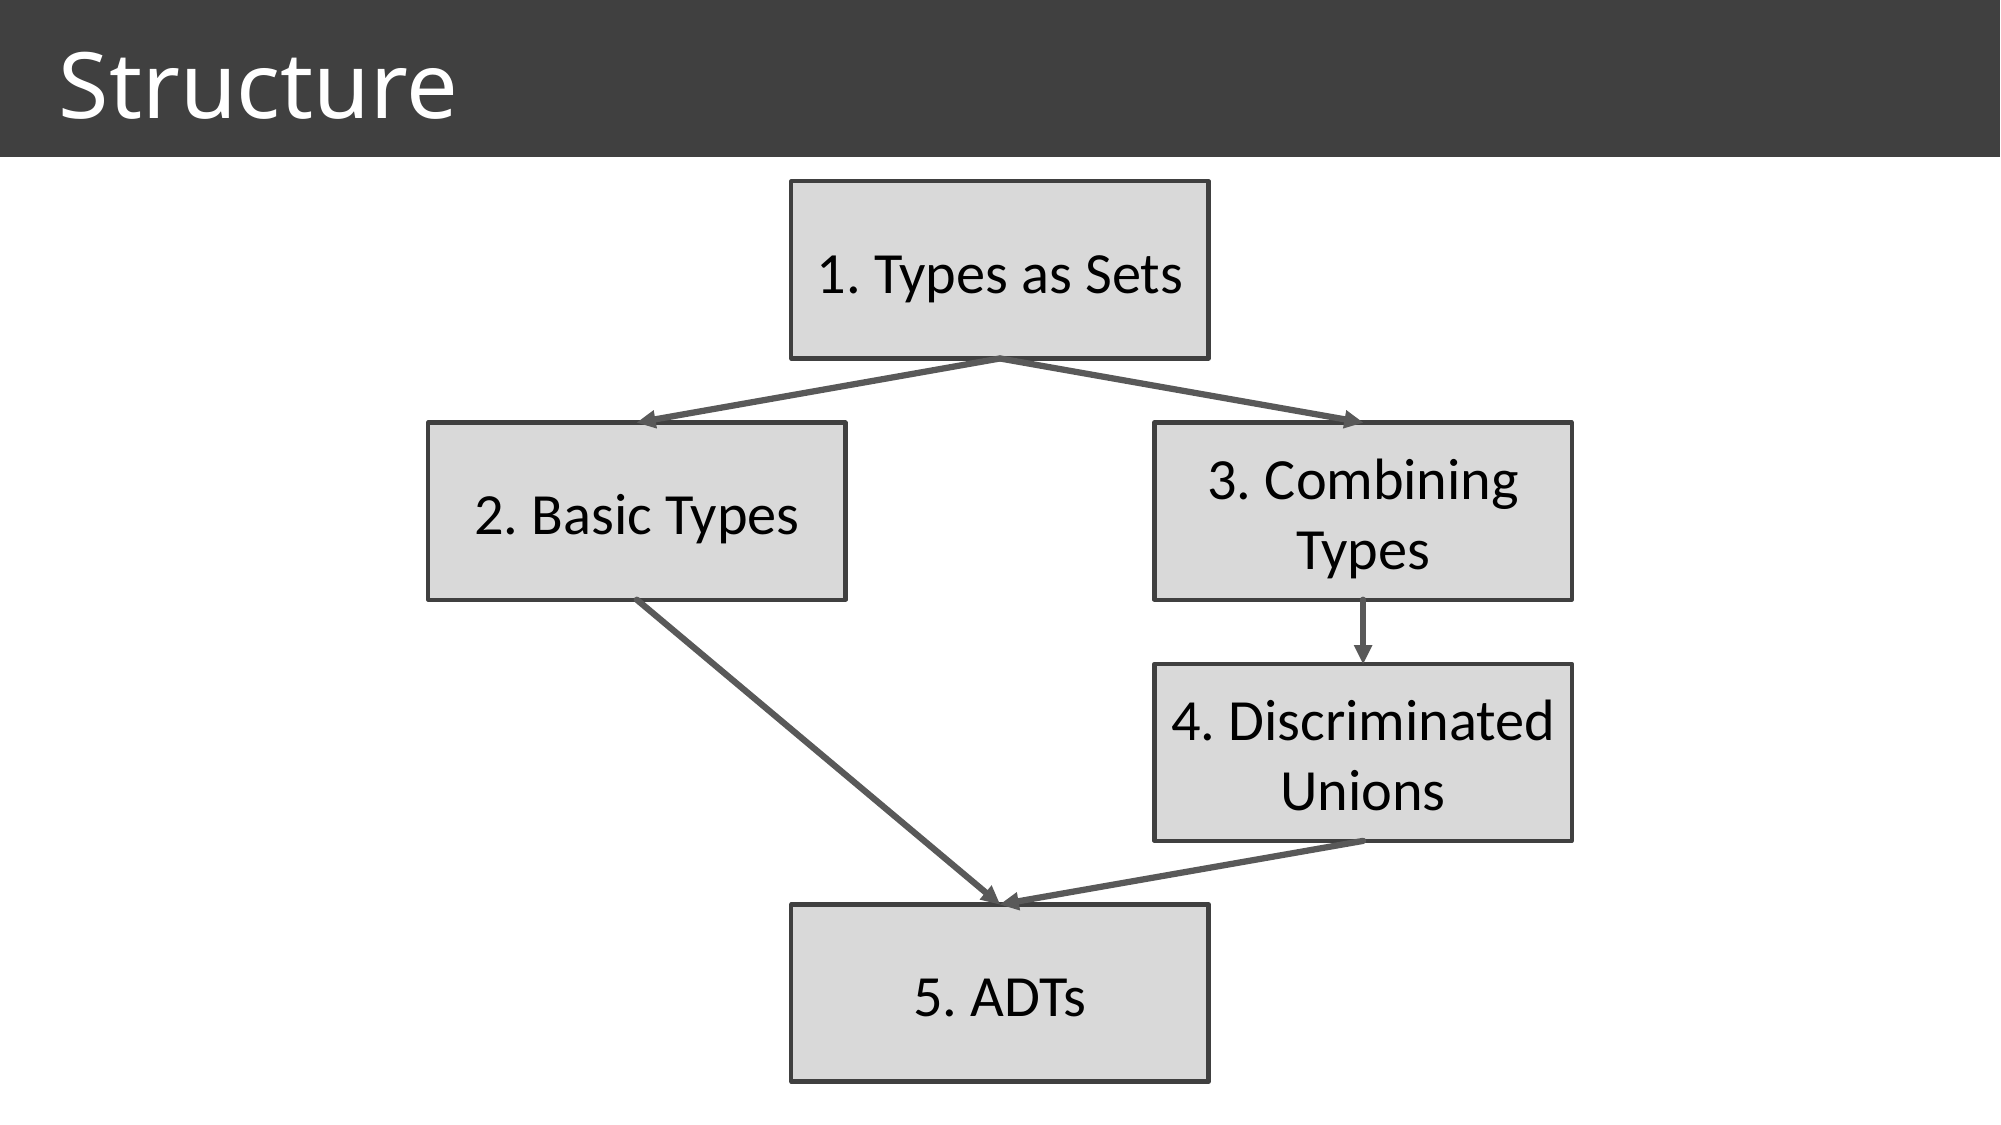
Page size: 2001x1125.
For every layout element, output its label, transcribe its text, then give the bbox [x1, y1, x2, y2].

title Structure [43, 0, 1692, 178]
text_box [428, 181, 1572, 1082]
